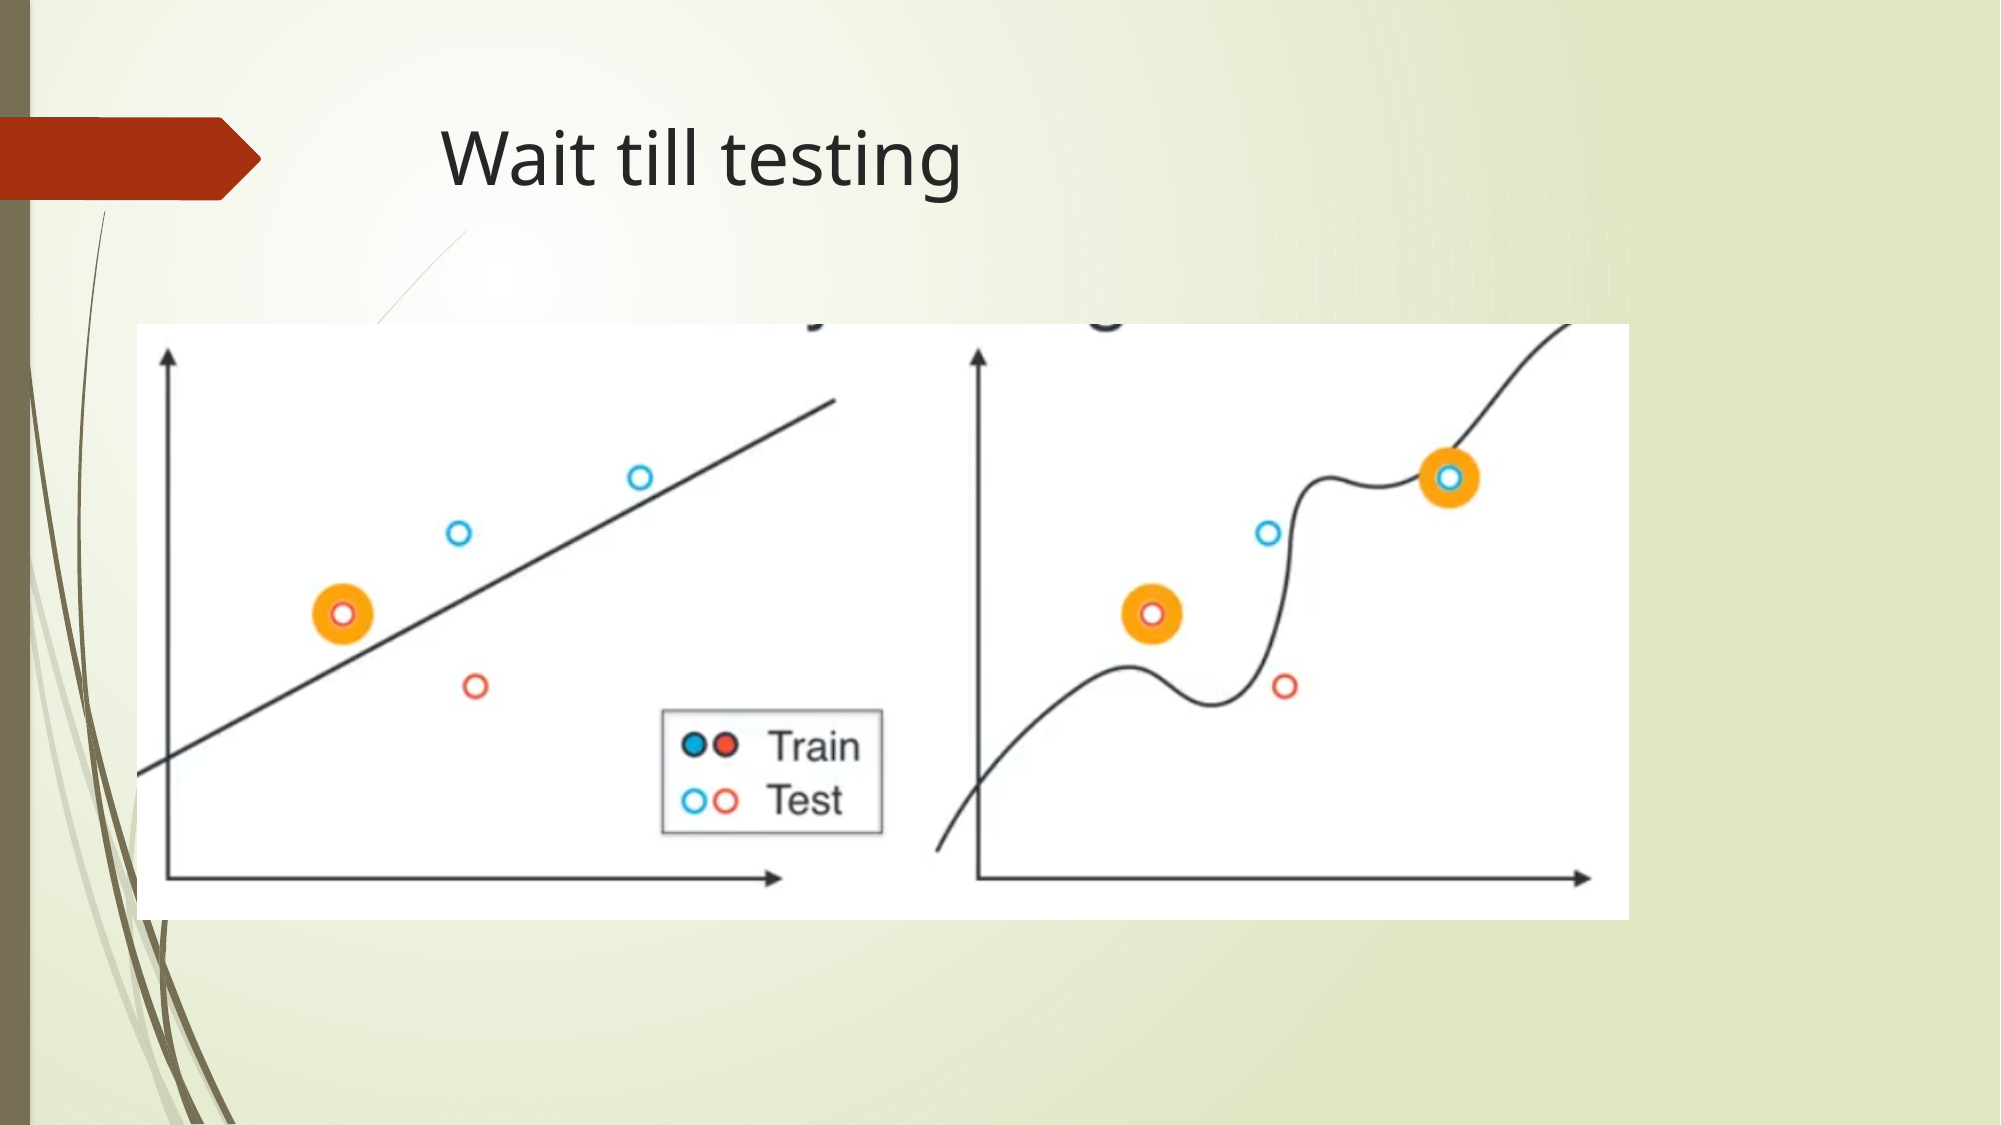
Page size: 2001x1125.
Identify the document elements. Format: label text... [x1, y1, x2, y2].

title Wait till testing [425, 102, 1888, 313]
picture [137, 324, 1629, 920]
